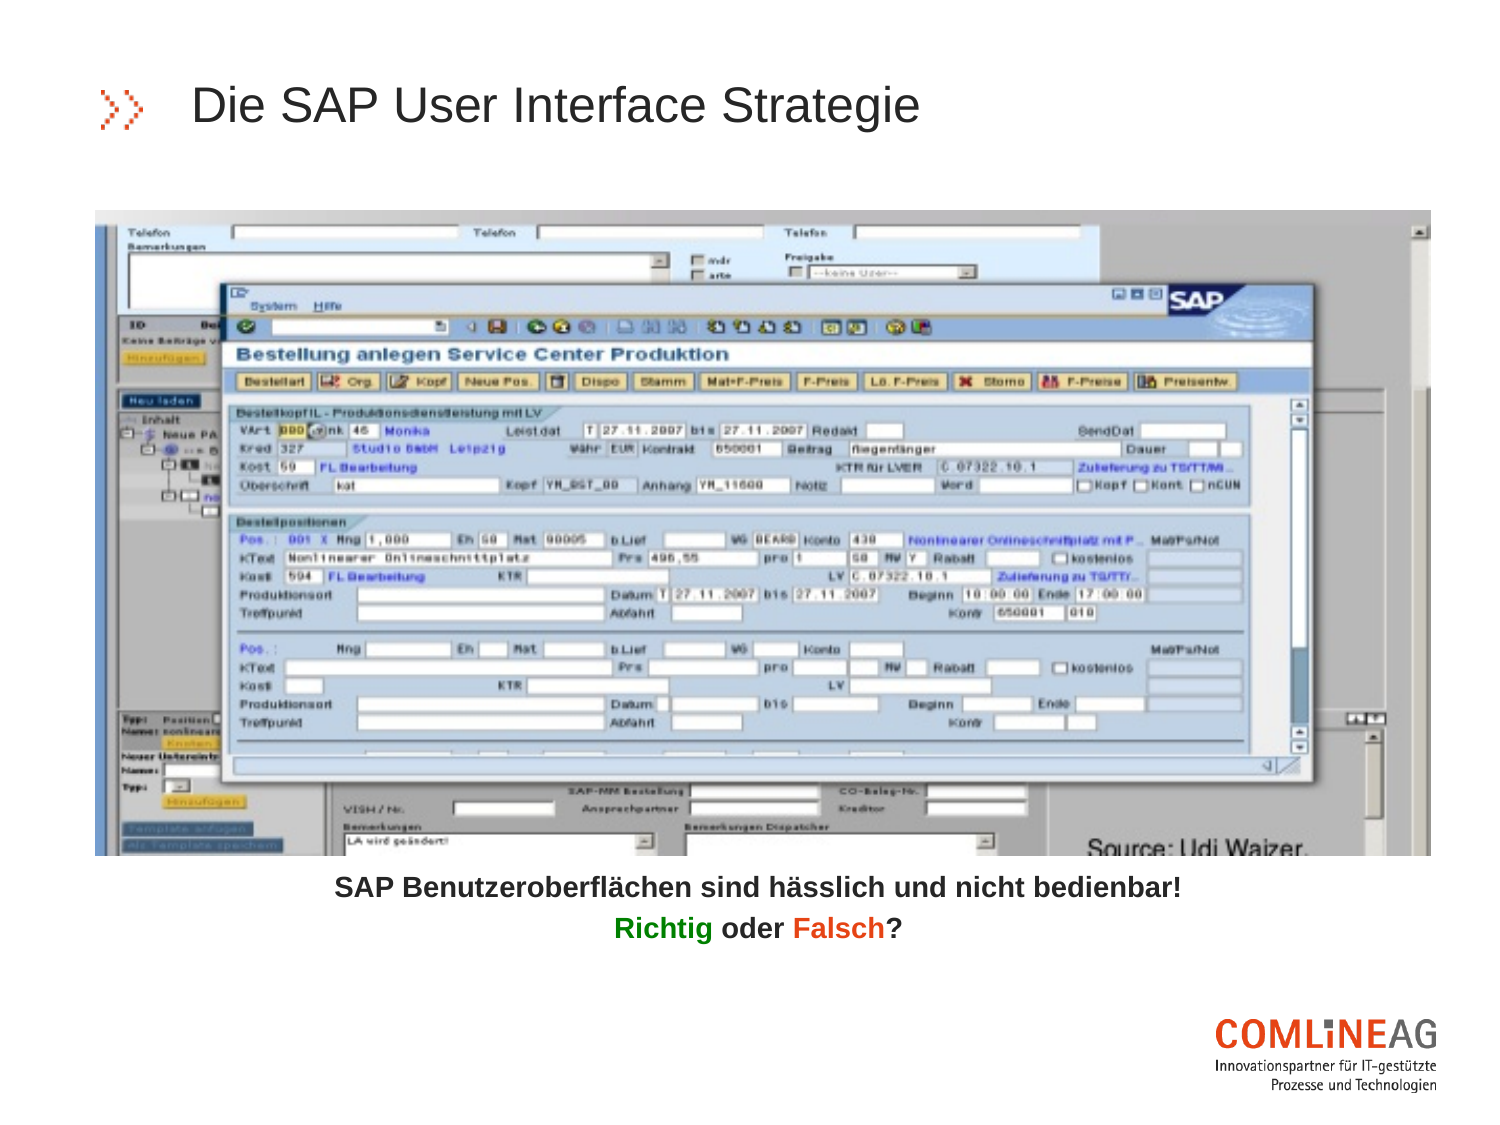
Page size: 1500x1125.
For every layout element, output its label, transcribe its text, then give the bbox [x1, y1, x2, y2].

title Die SAP User Interface Strategie [176, 58, 1442, 148]
picture [94, 210, 1431, 856]
picture [101, 90, 143, 130]
list SAP Benutzeroberflächen sind hässlich und nicht bedienbar! Richtig oder Falsch? [86, 861, 1431, 959]
picture [1216, 1019, 1436, 1093]
